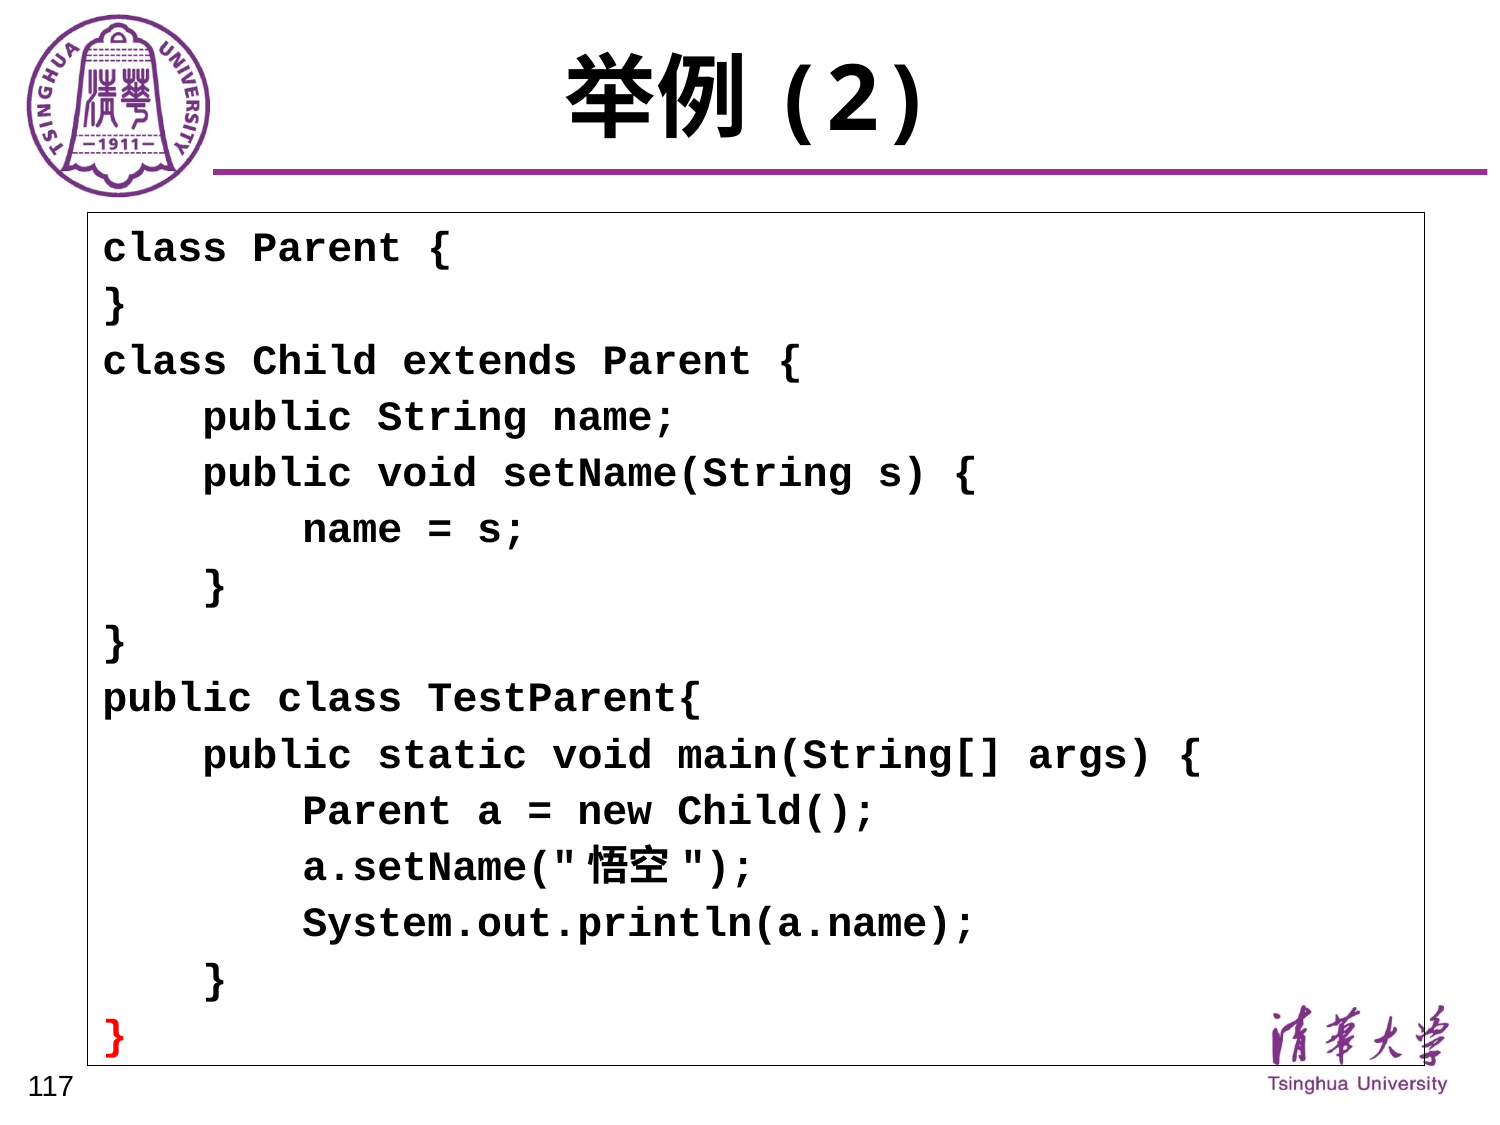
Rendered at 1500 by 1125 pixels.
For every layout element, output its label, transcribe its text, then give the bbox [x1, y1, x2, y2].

picture [1262, 999, 1454, 1101]
picture [24, 151, 213, 200]
footer 117 [12, 1059, 176, 1125]
text_box class Parent { } class Child extends Parent { public String name; public void setName(String s) { name = s; } } public class TestParent{ public static void main(String[] args) { Parent a = new Child(); a.setName("悟空"); System.out.println(a.name); } } [87, 212, 1425, 1066]
picture [24, 12, 213, 37]
title 举例(2) [24, 37, 1476, 151]
